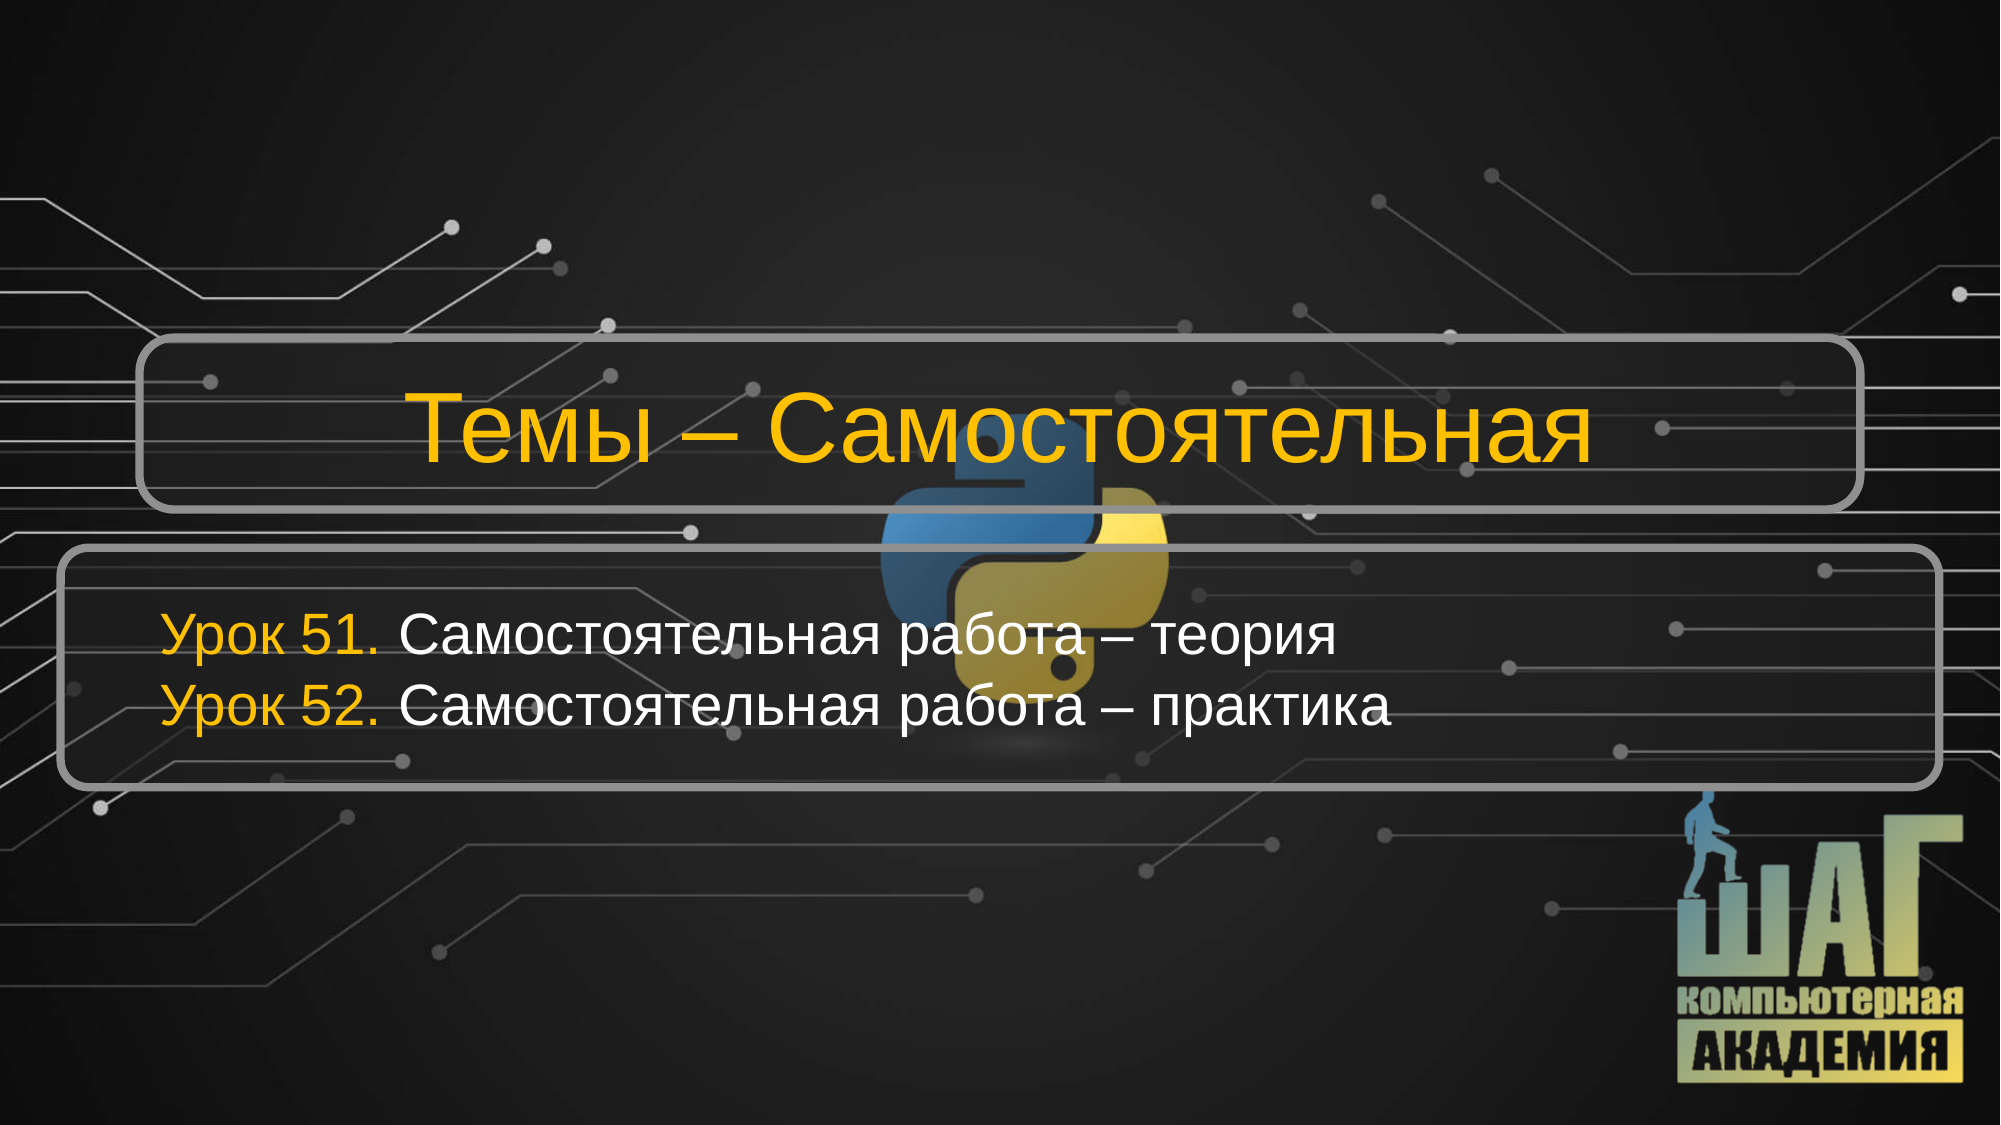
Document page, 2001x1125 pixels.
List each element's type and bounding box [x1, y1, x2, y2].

picture [0, 0, 2000, 1125]
text_box [60, 547, 1940, 788]
text_box [139, 337, 1861, 510]
